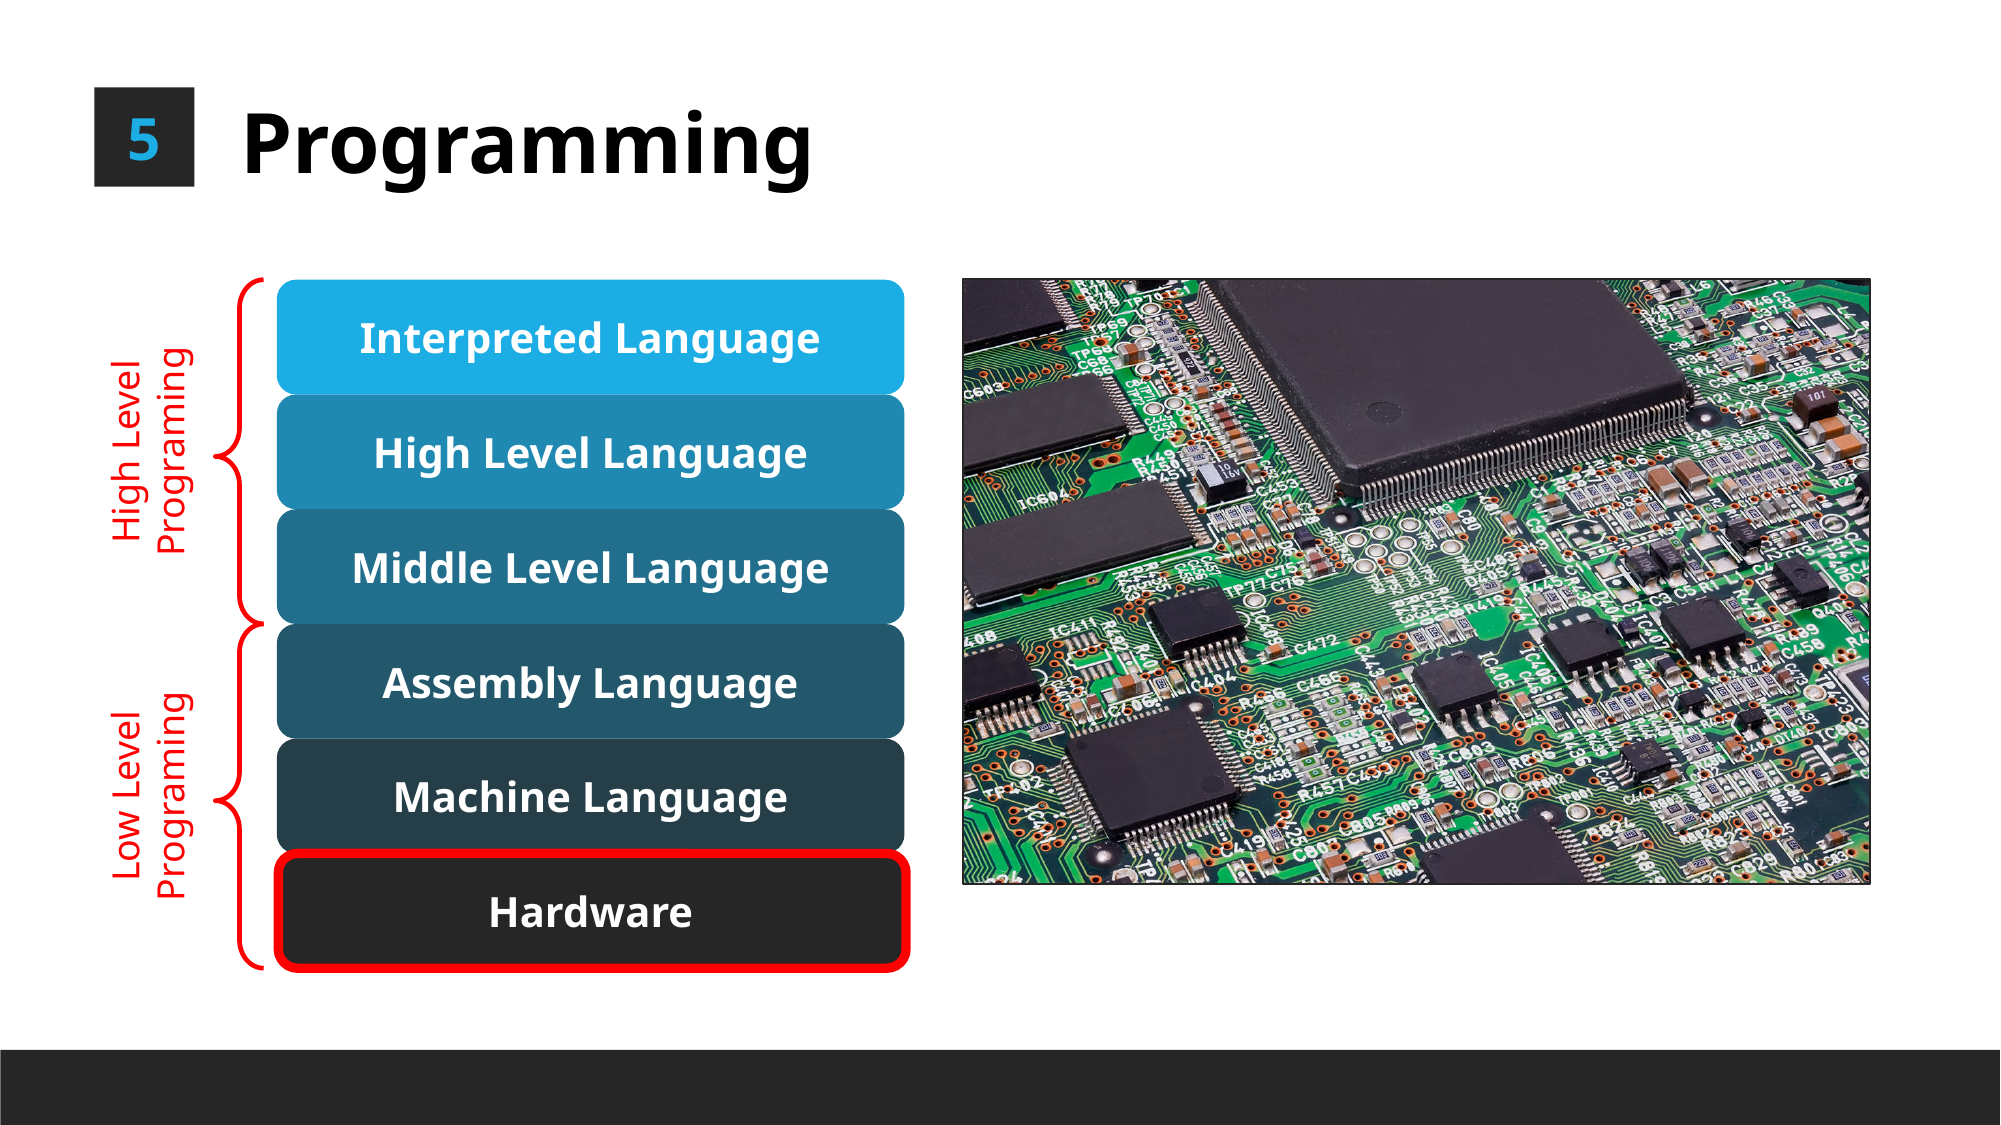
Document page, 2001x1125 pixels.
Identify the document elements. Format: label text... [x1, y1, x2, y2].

text_box 5 [93, 86, 196, 188]
text_box Programming [225, 82, 871, 198]
text_box Machine Language [275, 739, 906, 854]
text_box Low Level Programing [94, 624, 200, 969]
text_box High Level Language [275, 395, 906, 511]
text_box High Level Programing [94, 279, 200, 624]
picture [963, 279, 1870, 884]
text_box [214, 278, 264, 624]
text_box [214, 622, 264, 970]
text_box Middle Level Language [275, 509, 906, 626]
text_box Assembly Language [275, 624, 906, 741]
text_box [277, 852, 908, 970]
text_box Interpreted Language [275, 278, 906, 396]
